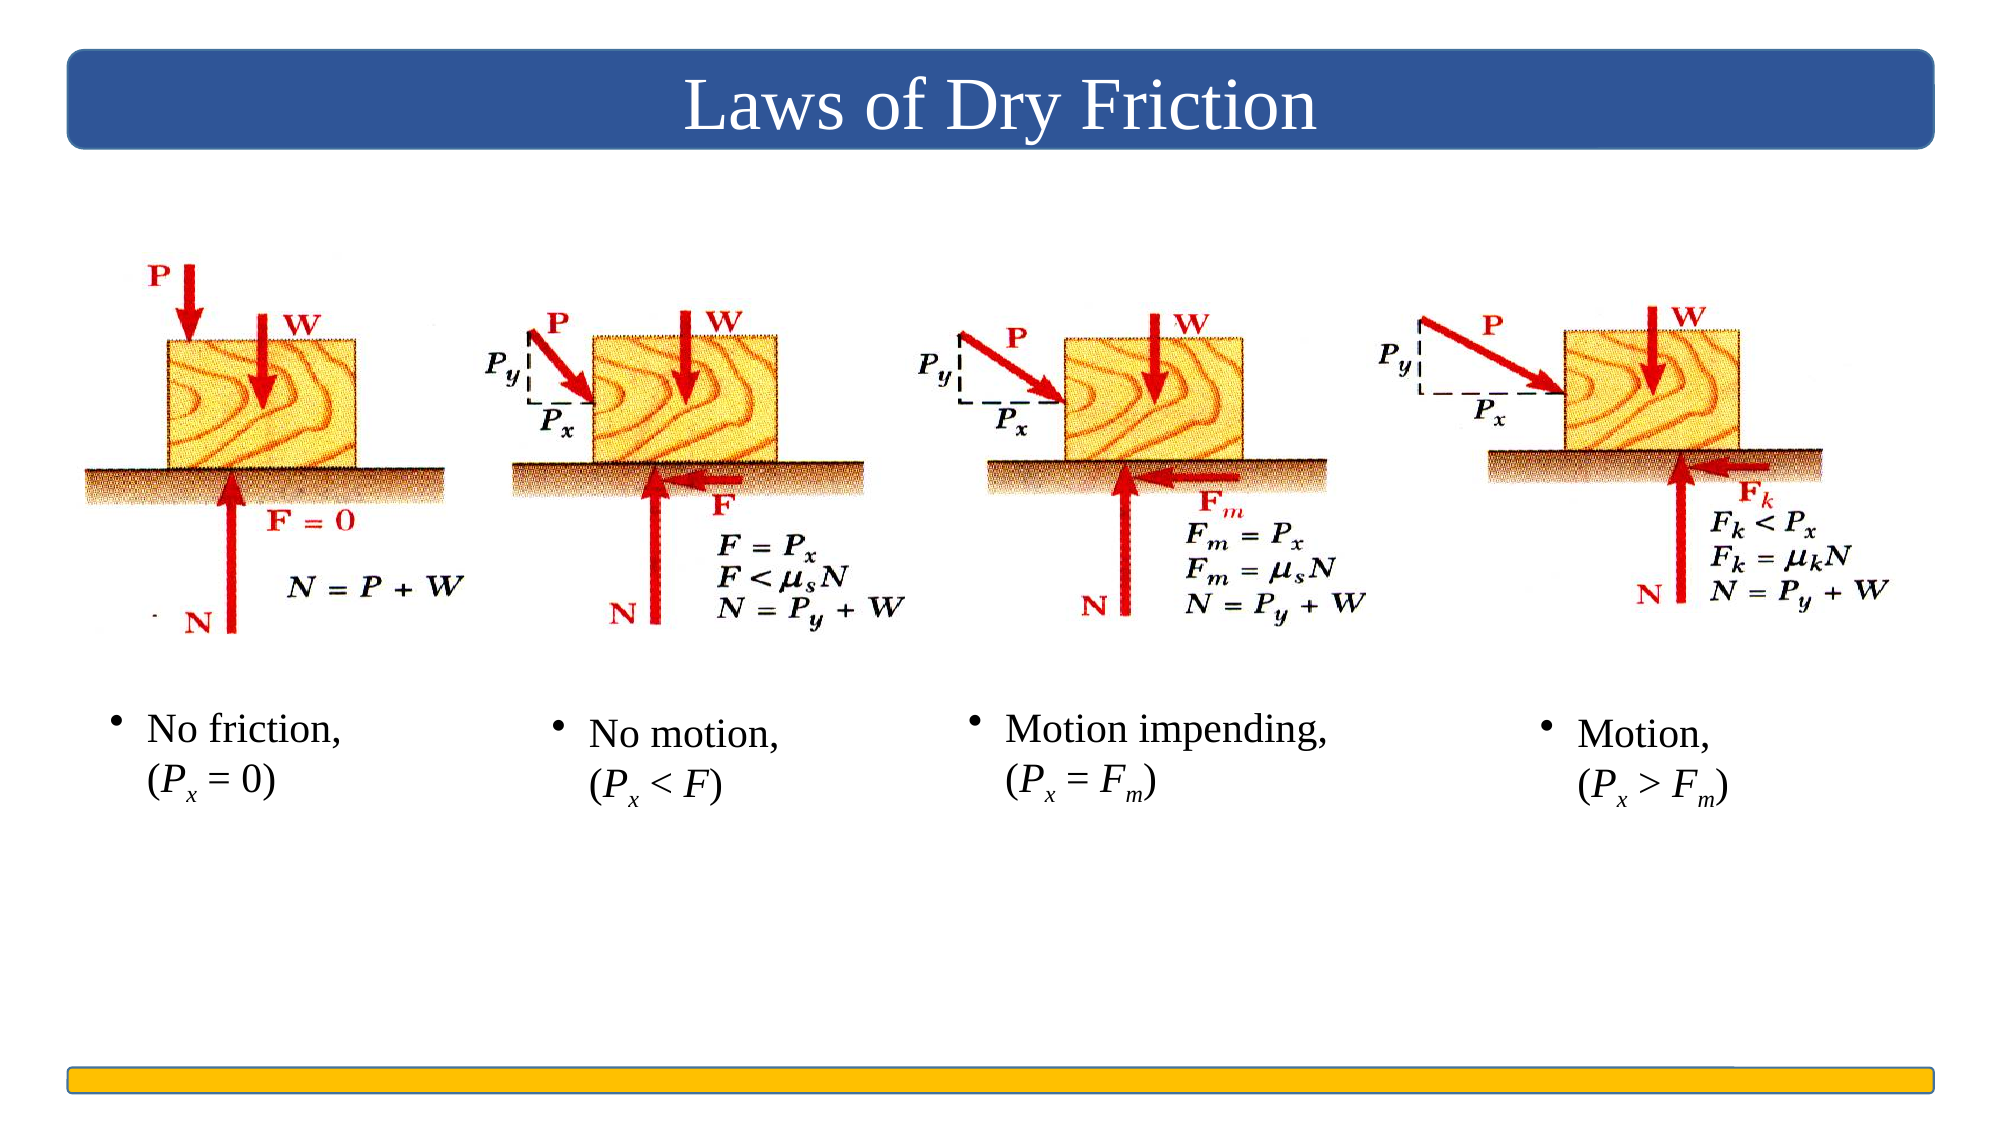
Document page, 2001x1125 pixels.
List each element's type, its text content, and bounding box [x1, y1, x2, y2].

text_box No friction, (Px = 0) [94, 693, 439, 815]
text_box [66, 1066, 1935, 1095]
picture [473, 286, 1902, 635]
text_box Laws of Dry Friction [66, 48, 1935, 150]
picture [67, 252, 467, 640]
text_box Motion impending, (Px = Fm) [953, 693, 1383, 815]
text_box No motion, (Px < F) [536, 698, 874, 821]
text_box Motion, (Px > Fm) [1525, 698, 1832, 821]
